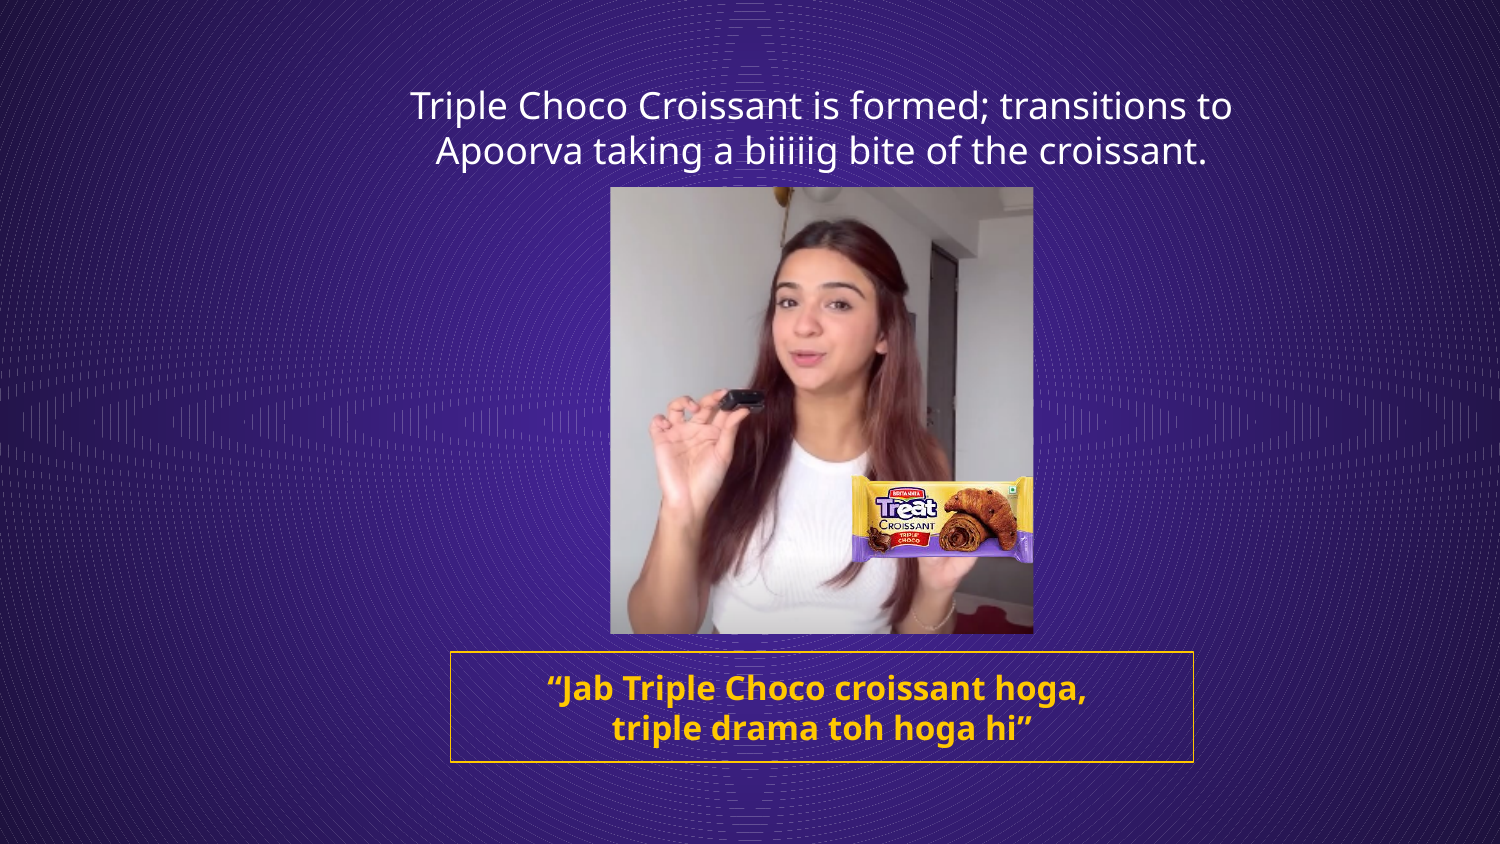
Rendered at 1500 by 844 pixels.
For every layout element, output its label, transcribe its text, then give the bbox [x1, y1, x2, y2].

text_box “Jab Triple Choco croissant hoga, triple drama toh hoga hi” [450, 652, 1194, 762]
text_box Triple Choco Croissant is formed; transitions to Apoorva taking a biiiiig bite of the croissant. [360, 66, 1284, 132]
picture [610, 187, 1034, 634]
